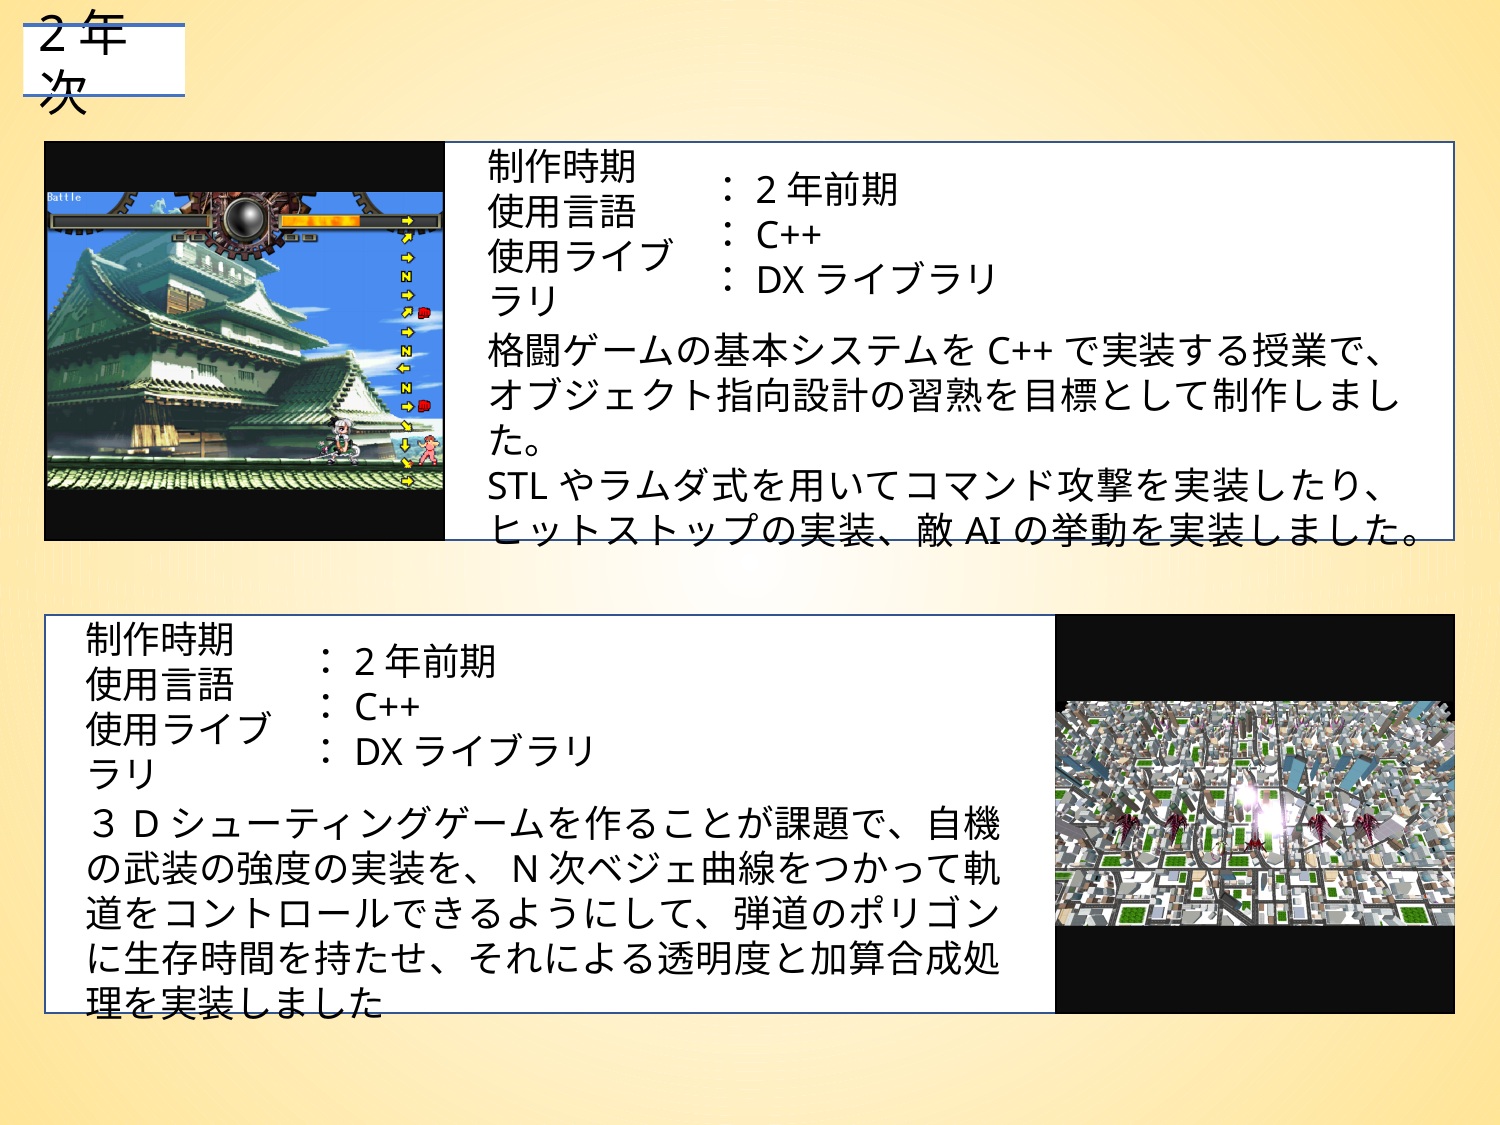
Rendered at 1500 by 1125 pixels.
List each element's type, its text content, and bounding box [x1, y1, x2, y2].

text_box ３Dシューティングゲームを作ることが課題で、自機の武装の強度の実装を、N次ベジェ曲線をつかって軌道をコントロールできるようにして、弾道のポリゴンに生存時間を持たせ、それによる透明度と加算合成処理を実装しました [70, 792, 1017, 999]
text_box [44, 141, 445, 541]
text_box 2年次 [23, 27, 185, 94]
picture [47, 192, 443, 490]
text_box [472, 166, 1030, 300]
text_box [445, 141, 1455, 541]
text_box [70, 639, 724, 773]
text_box [1055, 926, 1455, 1014]
text_box [1055, 614, 1455, 701]
text_box [44, 614, 1055, 1014]
picture [1055, 701, 1455, 926]
text_box 格闘ゲームの基本システムをC++で実装する授業で、オブジェクト指向設計の習熟を目標として制作しました。 STLやラムダ式を用いてコマンド攻撃を実装したり、ヒットストップの実装、敵AIの挙動を実装しました。 [471, 319, 1418, 526]
